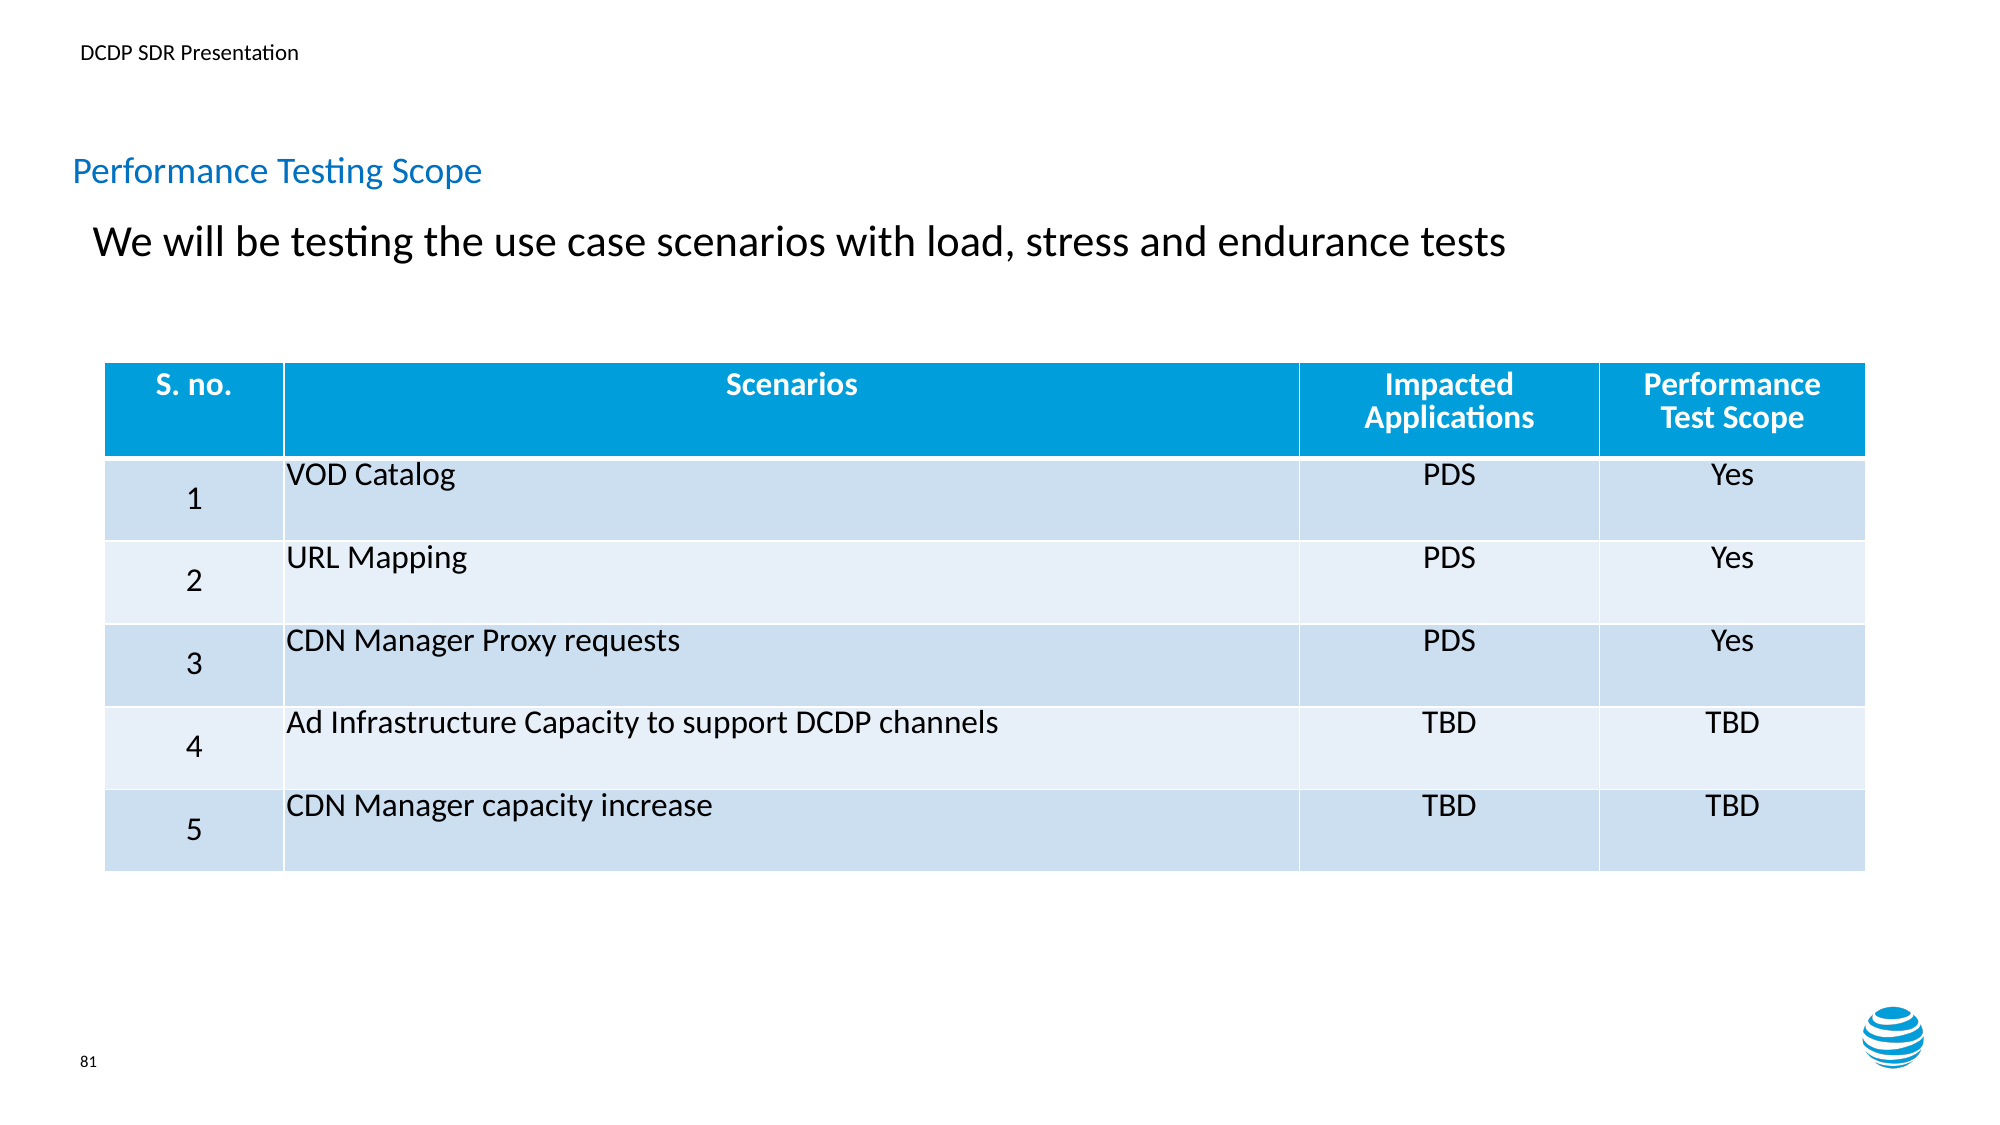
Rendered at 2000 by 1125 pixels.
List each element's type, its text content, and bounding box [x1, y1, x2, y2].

table_cell PDS [1300, 461, 1599, 540]
table_cell CDN Manager capacity increase [285, 790, 1299, 871]
table_header Performance Test Scope [1600, 363, 1865, 456]
slide_number 81 [80, 1049, 129, 1087]
table_header Scenarios [285, 363, 1299, 456]
text_box Performance Testing Scope We will be testing the use case scenarios with load, stress and endurance tests [72, 141, 1921, 1010]
table_cell TBD [1300, 790, 1599, 871]
table_cell CDN Manager Proxy requests [285, 625, 1299, 706]
table_cell TBD [1600, 790, 1865, 871]
table_cell Yes [1600, 461, 1865, 540]
table_cell 4 [105, 708, 283, 789]
table_cell 1 [105, 461, 283, 540]
table_cell 2 [105, 542, 283, 623]
table_cell URL Mapping [285, 542, 1299, 623]
table_cell Yes [1600, 625, 1865, 706]
table_cell TBD [1300, 708, 1599, 789]
table_header Impacted Applications [1300, 363, 1599, 456]
table_cell 5 [105, 790, 283, 871]
table_cell 3 [105, 625, 283, 706]
table_cell PDS [1300, 625, 1599, 706]
table_cell Yes [1600, 542, 1865, 623]
table_header S. no. [105, 363, 283, 456]
table_cell TBD [1600, 708, 1865, 789]
table_cell Ad Infrastructure Capacity to support DCDP channels [285, 708, 1299, 789]
table_cell PDS [1300, 542, 1599, 623]
table_cell VOD Catalog [285, 461, 1299, 540]
